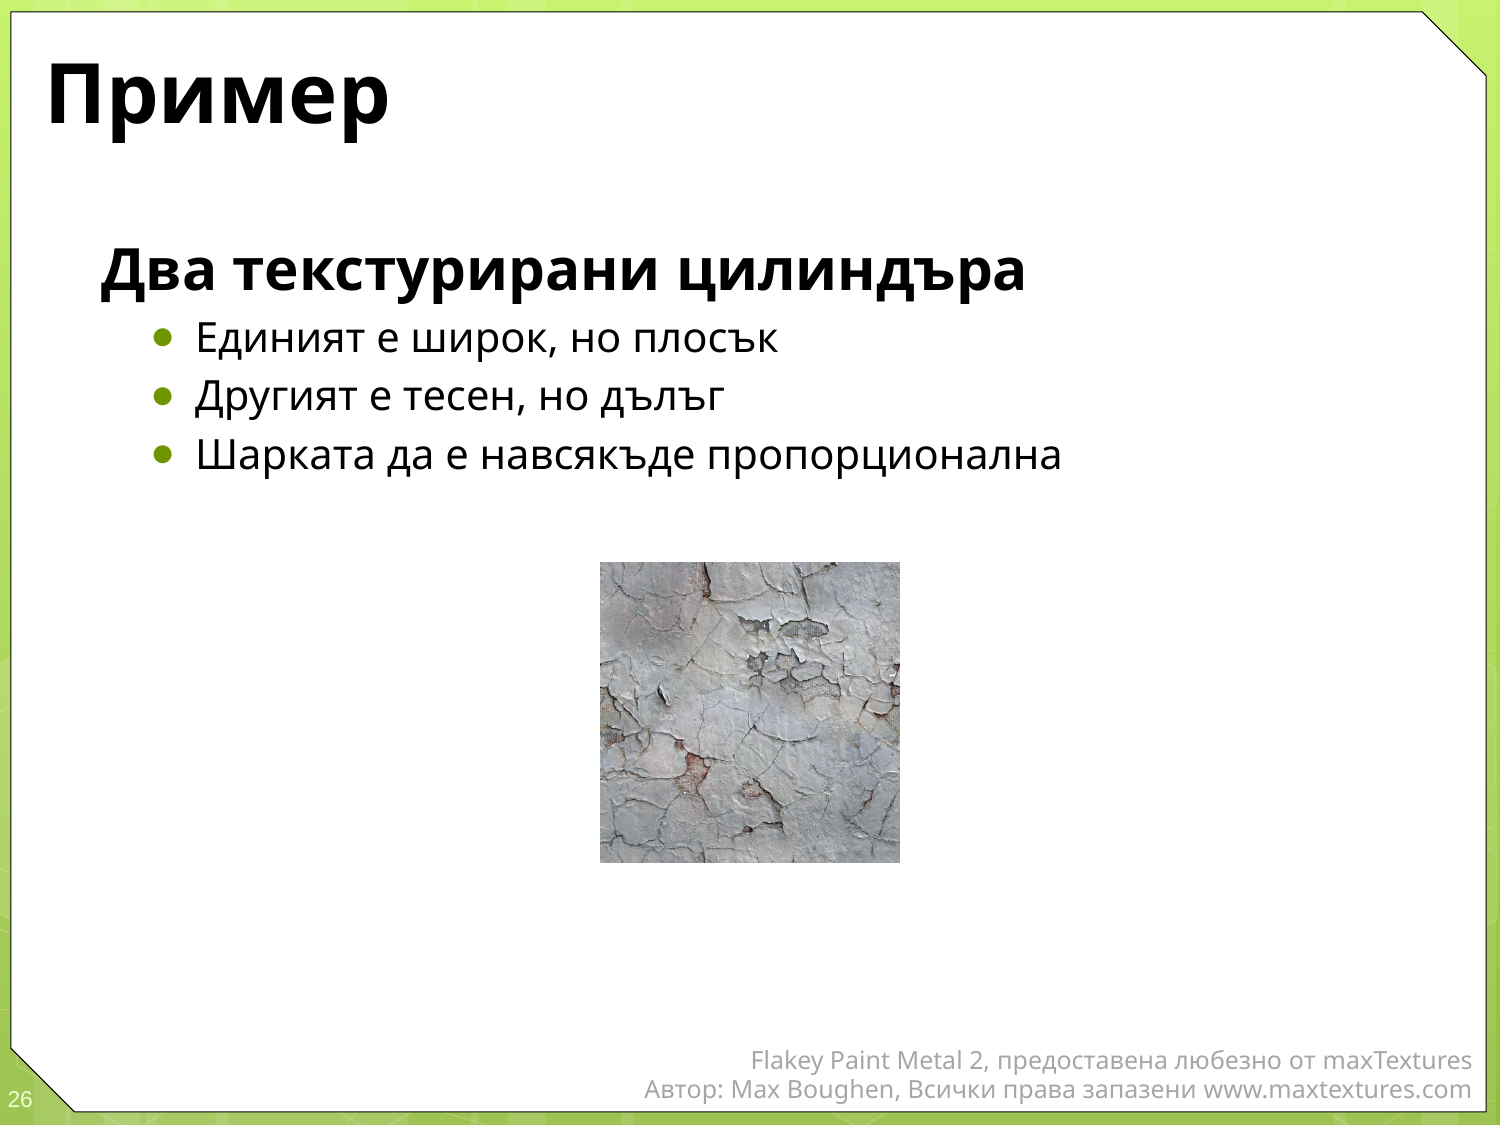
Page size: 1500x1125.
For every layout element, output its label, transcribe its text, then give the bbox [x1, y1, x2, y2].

title Пример [29, 37, 1450, 144]
text_box Flakey Paint Metal 2, предоставена любезно от maxTextures Автор: Max Boughen, Всички права запазени www.maxtextures.com [499, 1036, 1488, 1112]
picture [599, 562, 901, 863]
list Два текстурирани цилиндъра Единият е широк, но плосък Другият е тесен, но дълъг Шарката да е навсякъде пропорционална [75, 224, 1488, 1113]
